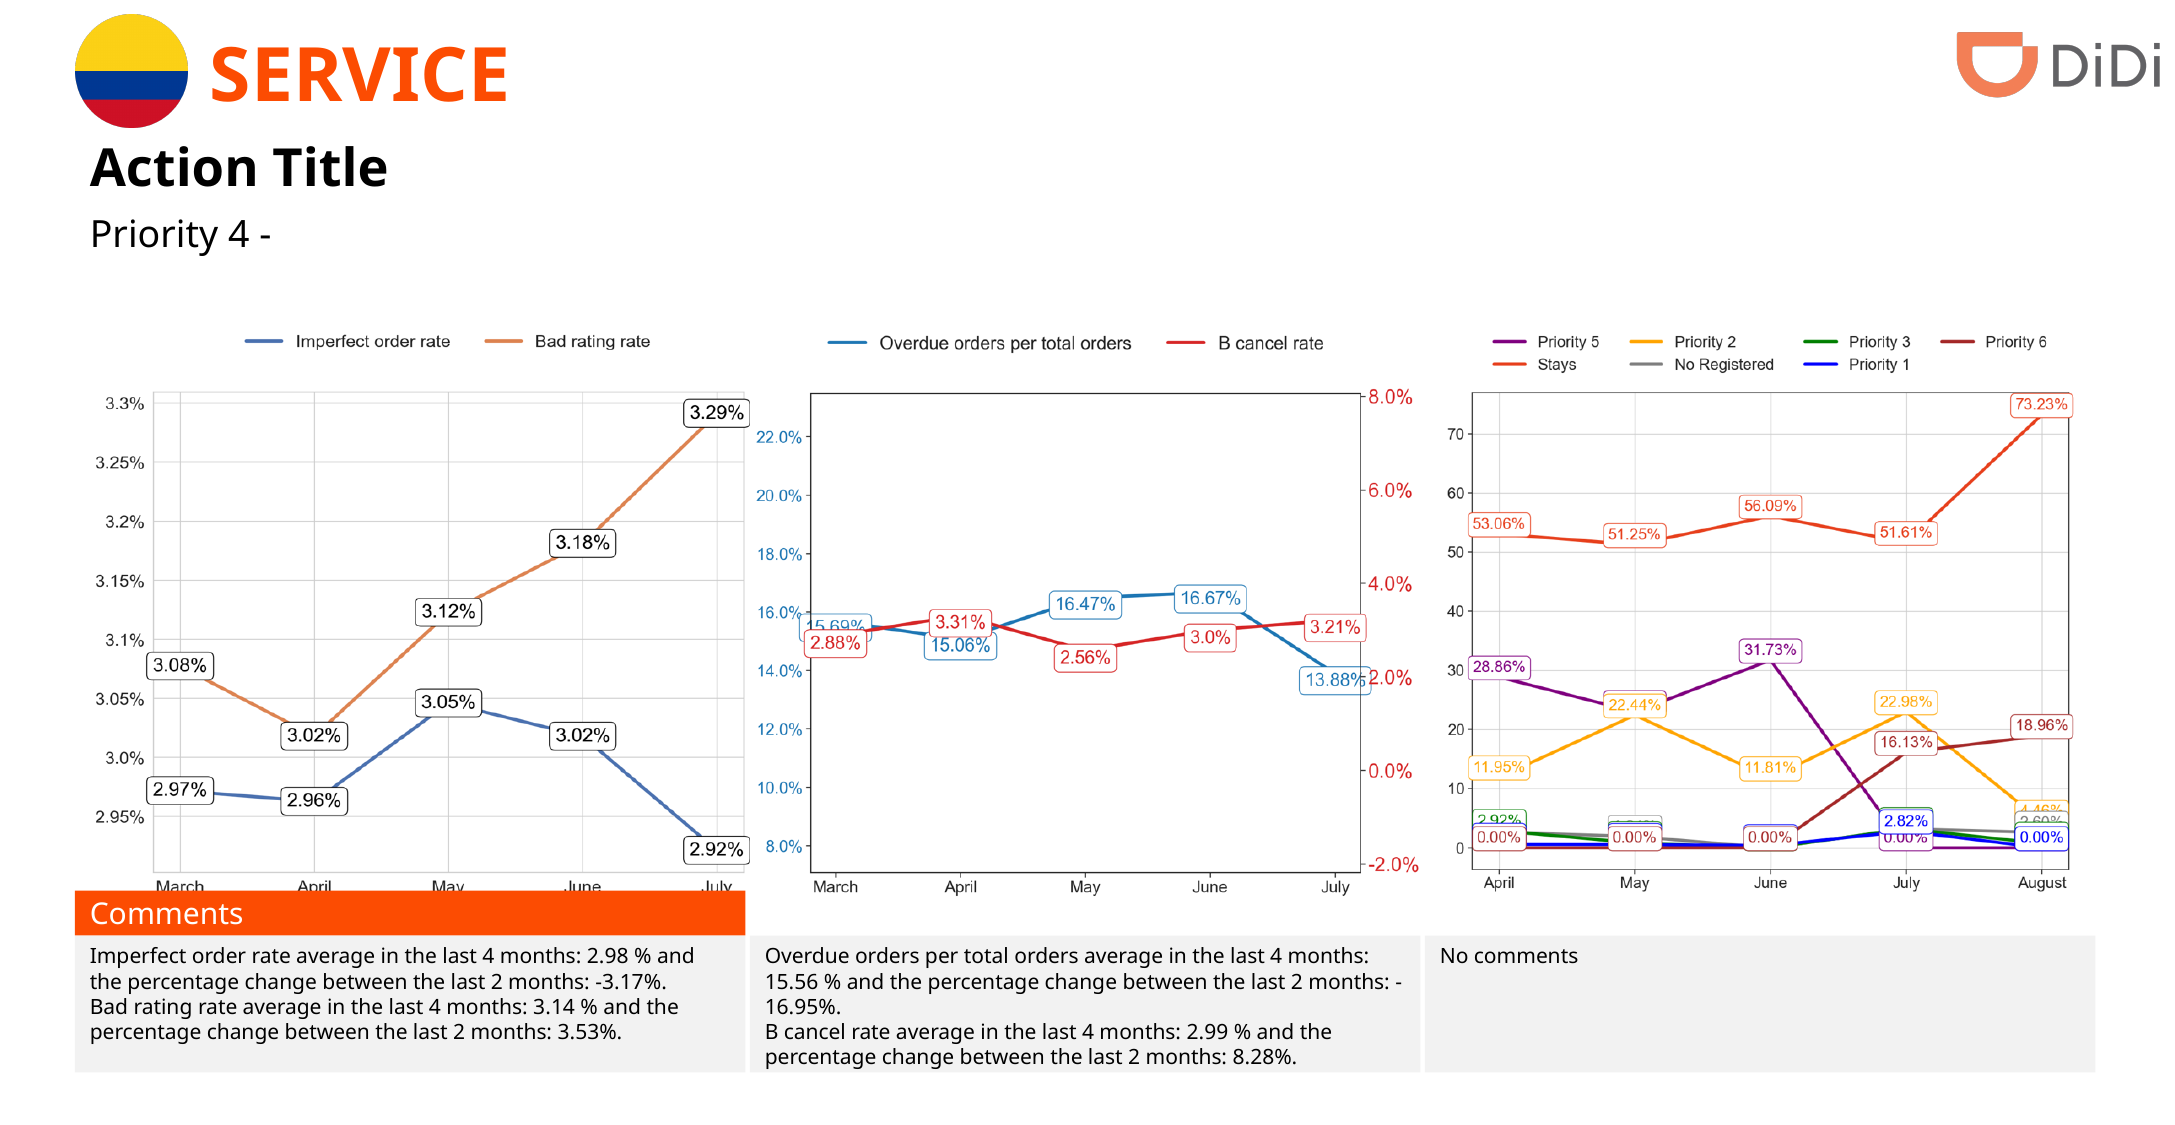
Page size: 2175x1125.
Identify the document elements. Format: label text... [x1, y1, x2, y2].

picture [74, 14, 188, 128]
text_box Comments [74, 921, 746, 936]
text_box Priority 4 - [74, 202, 2175, 263]
text_box Action Title [74, 127, 2175, 202]
text_box Overdue orders per total orders average in the last 4 months: 15.56 % and the percentage change between the last 2 months: -16.95%. B cancel rate average in the last 4 months: 2.99 % and the percentage change between the last 2 months: 8.28%. [749, 935, 1421, 1073]
text_box No comments [1424, 935, 2096, 1073]
text_box Imperfect order rate average in the last 4 months: 2.98 % and the percentage change between the last 2 months: -3.17%. Bad rating rate average in the last 4 months: 3.14 % and the percentage change between the last 2 months: 3.53%. [74, 936, 746, 1073]
picture [1949, 1, 2175, 129]
text_box SERVICE [194, 15, 1800, 127]
picture [74, 322, 2101, 914]
